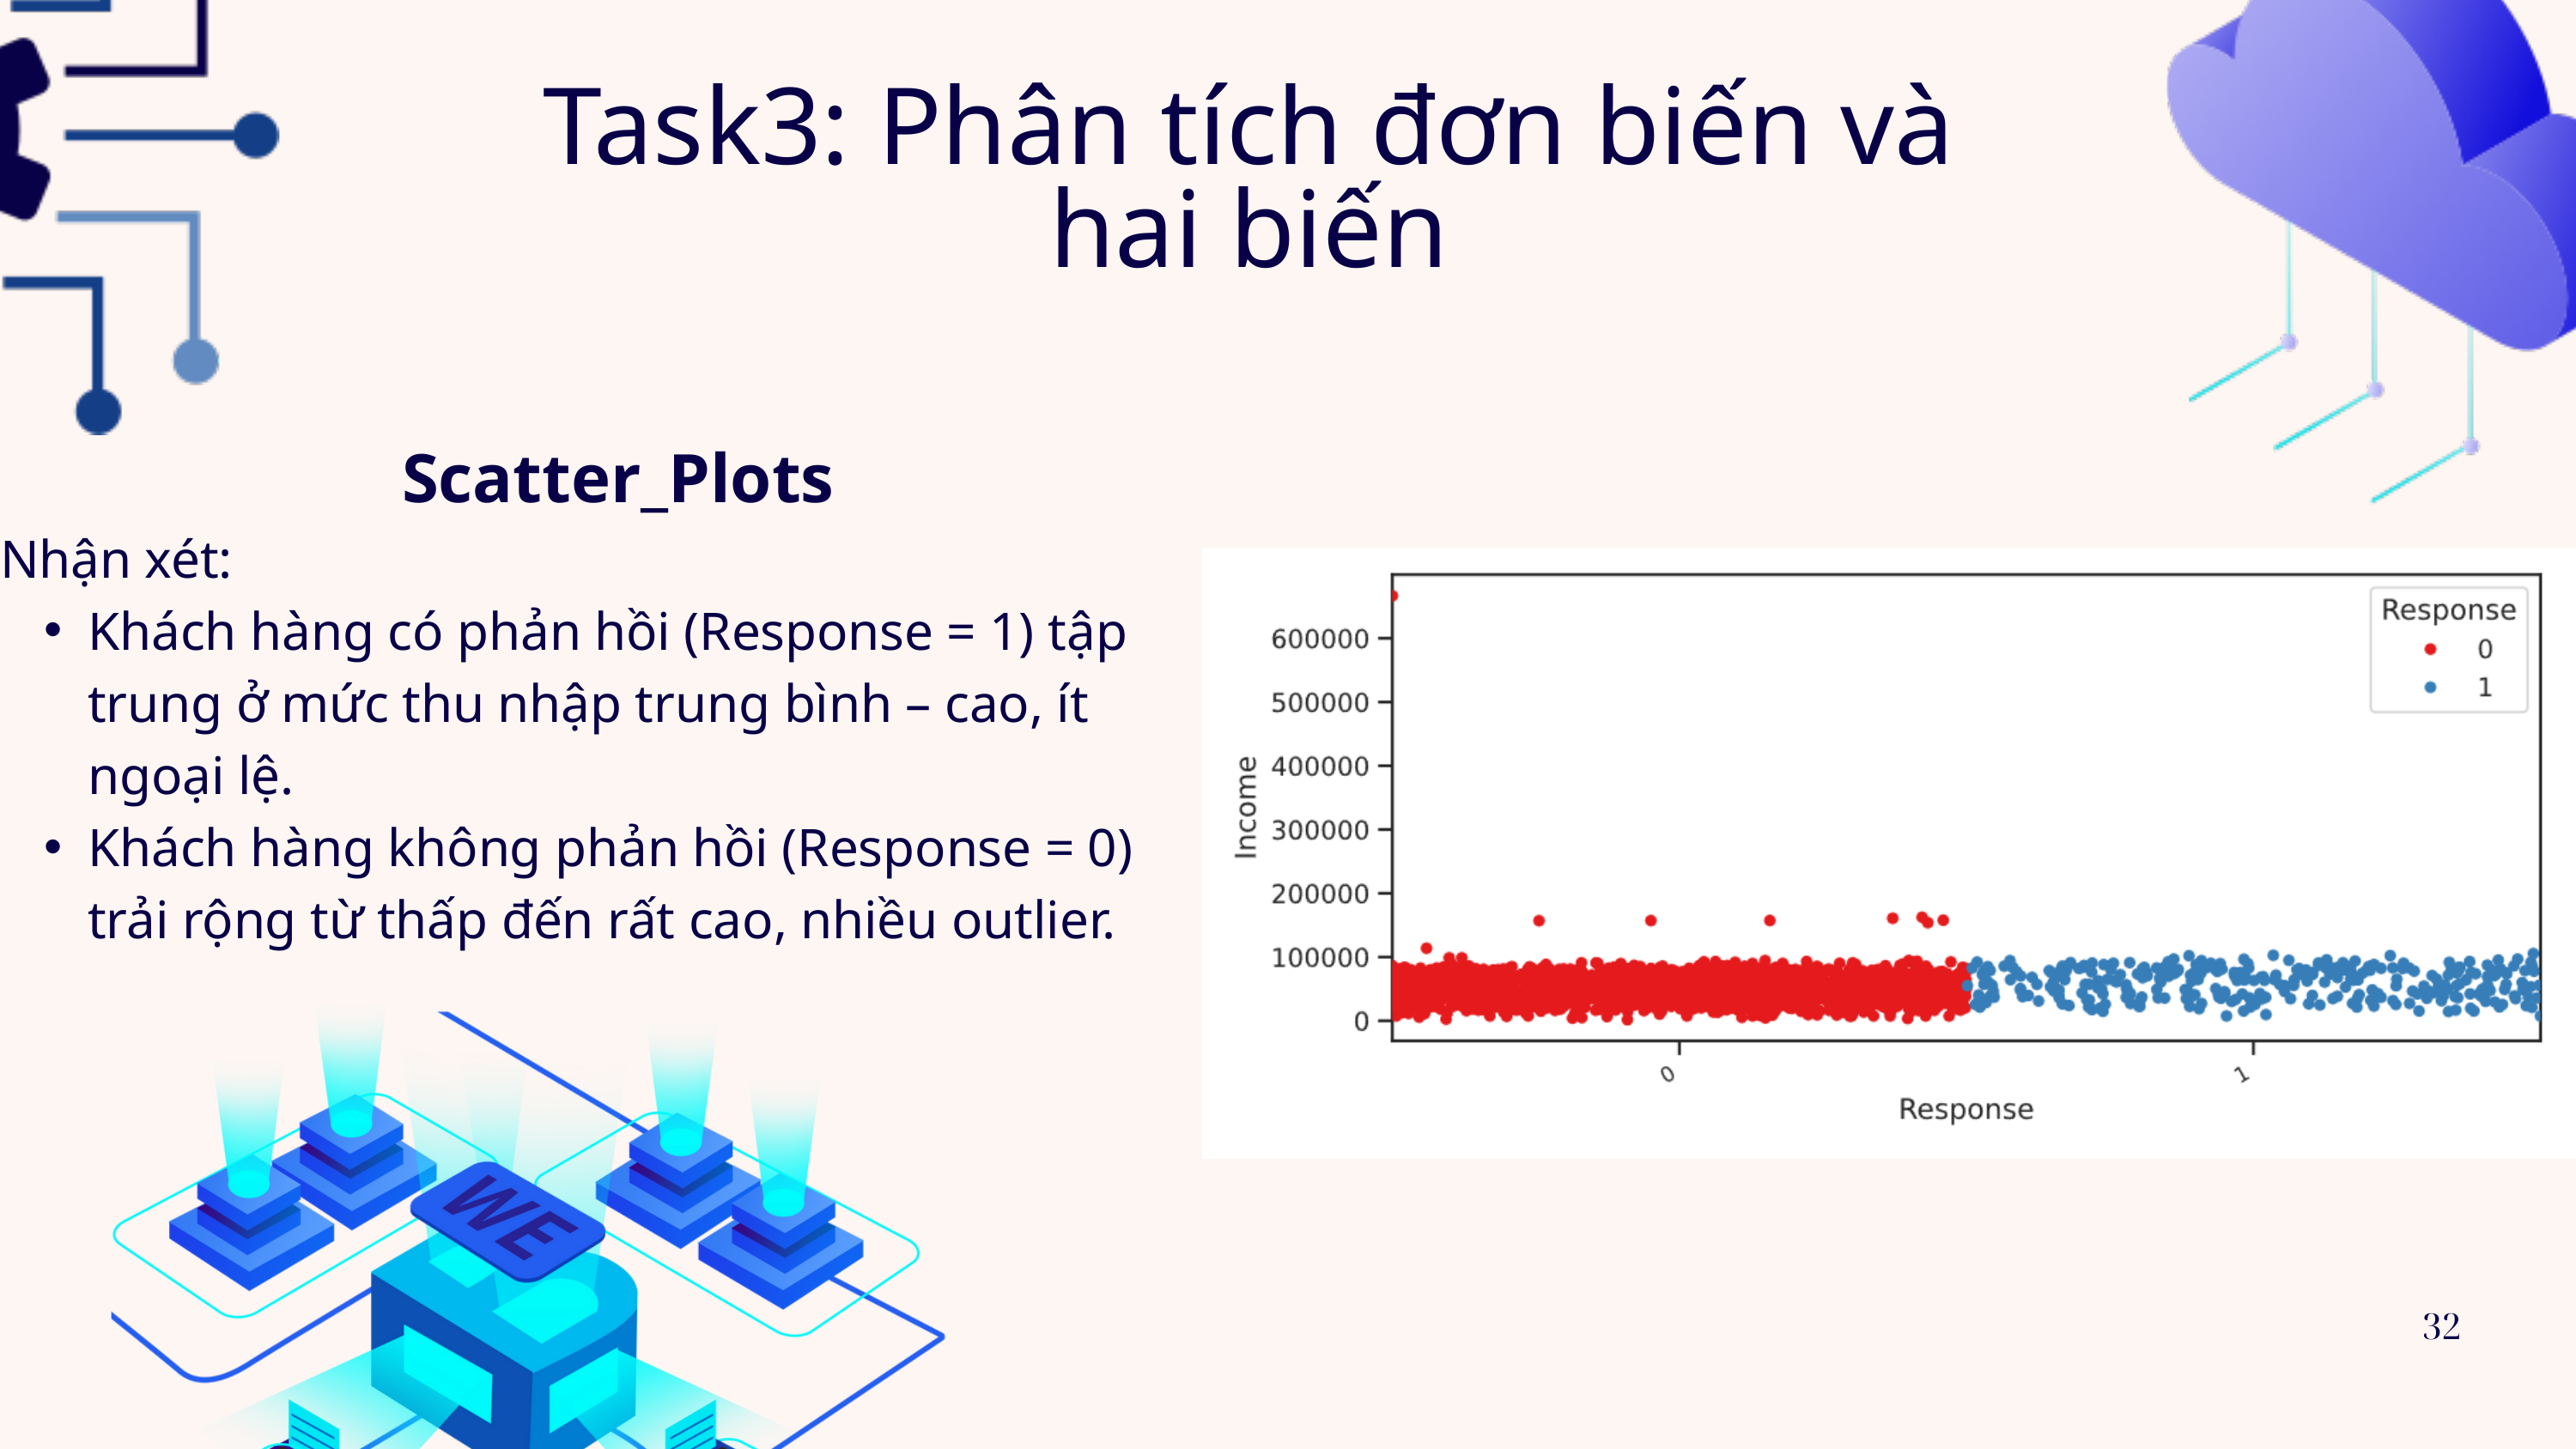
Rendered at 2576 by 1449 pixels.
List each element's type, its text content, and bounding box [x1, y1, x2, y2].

text_box Scatter_Plots Nhận xét: Khách hàng có phản hồi (Response = 1) tập trung ở mức thu nhập trung bình – cao, ít ngoại lệ. Khách hàng không phản hồi (Response = 0) trải rộng từ thấp đến rất cao, nhiều outlier. [0, 422, 1202, 1094]
text_box [1201, 548, 2576, 1159]
text_box [111, 1094, 946, 1449]
text_box 32 [2421, 1296, 2462, 1348]
text_box Task3: Phân tích đơn biến và hai biến [528, 82, 1971, 289]
text_box [0, 0, 280, 422]
text_box [2166, 0, 2576, 506]
